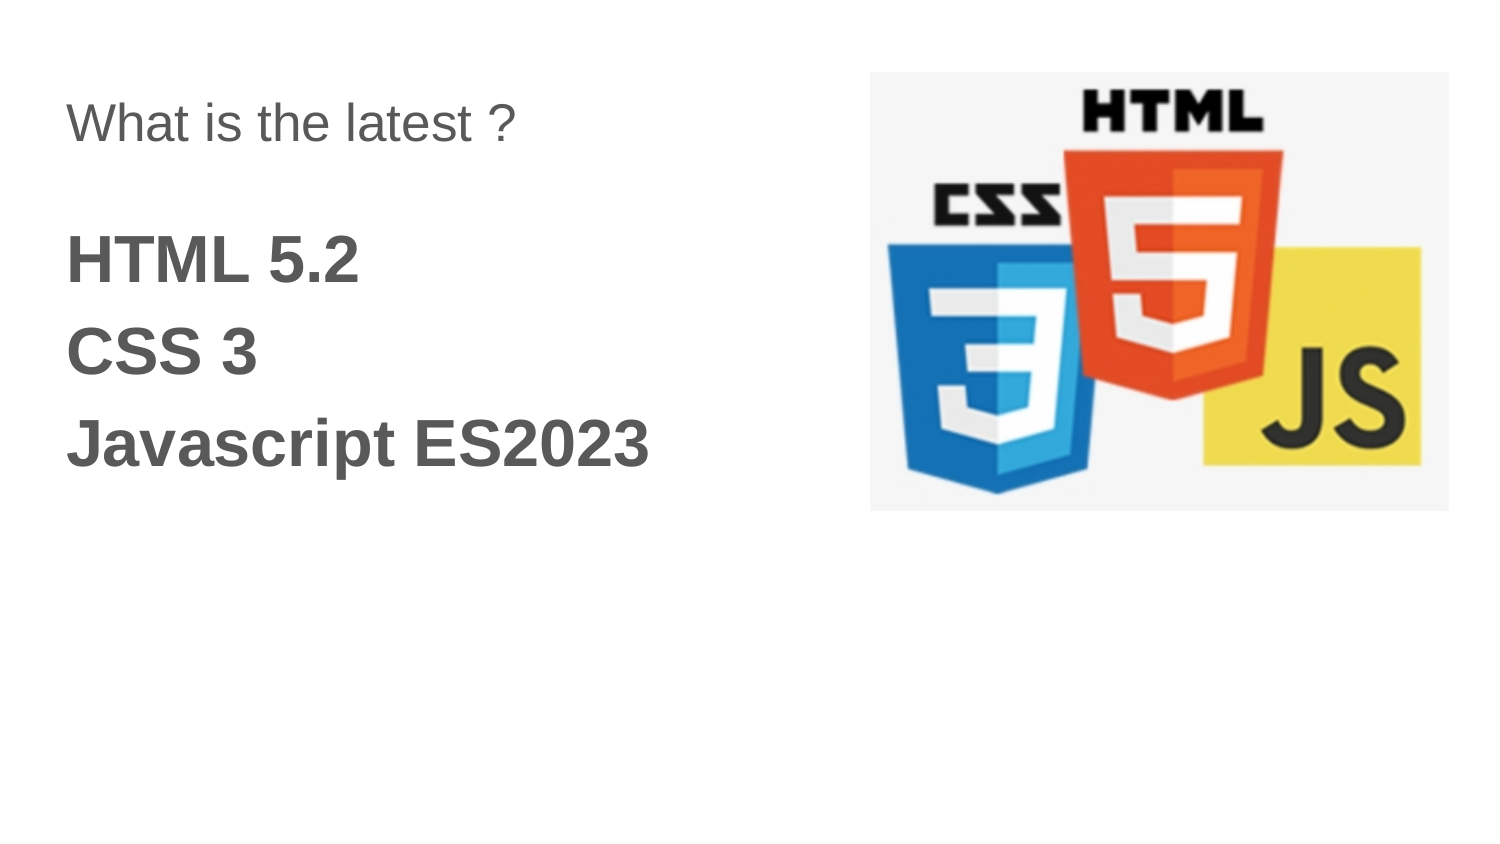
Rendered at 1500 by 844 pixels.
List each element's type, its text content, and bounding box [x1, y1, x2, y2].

title What is the latest ? [51, 72, 870, 167]
list HTML 5.2 CSS 3 Javascript ES2023 [51, 189, 1449, 844]
picture [870, 72, 1450, 511]
